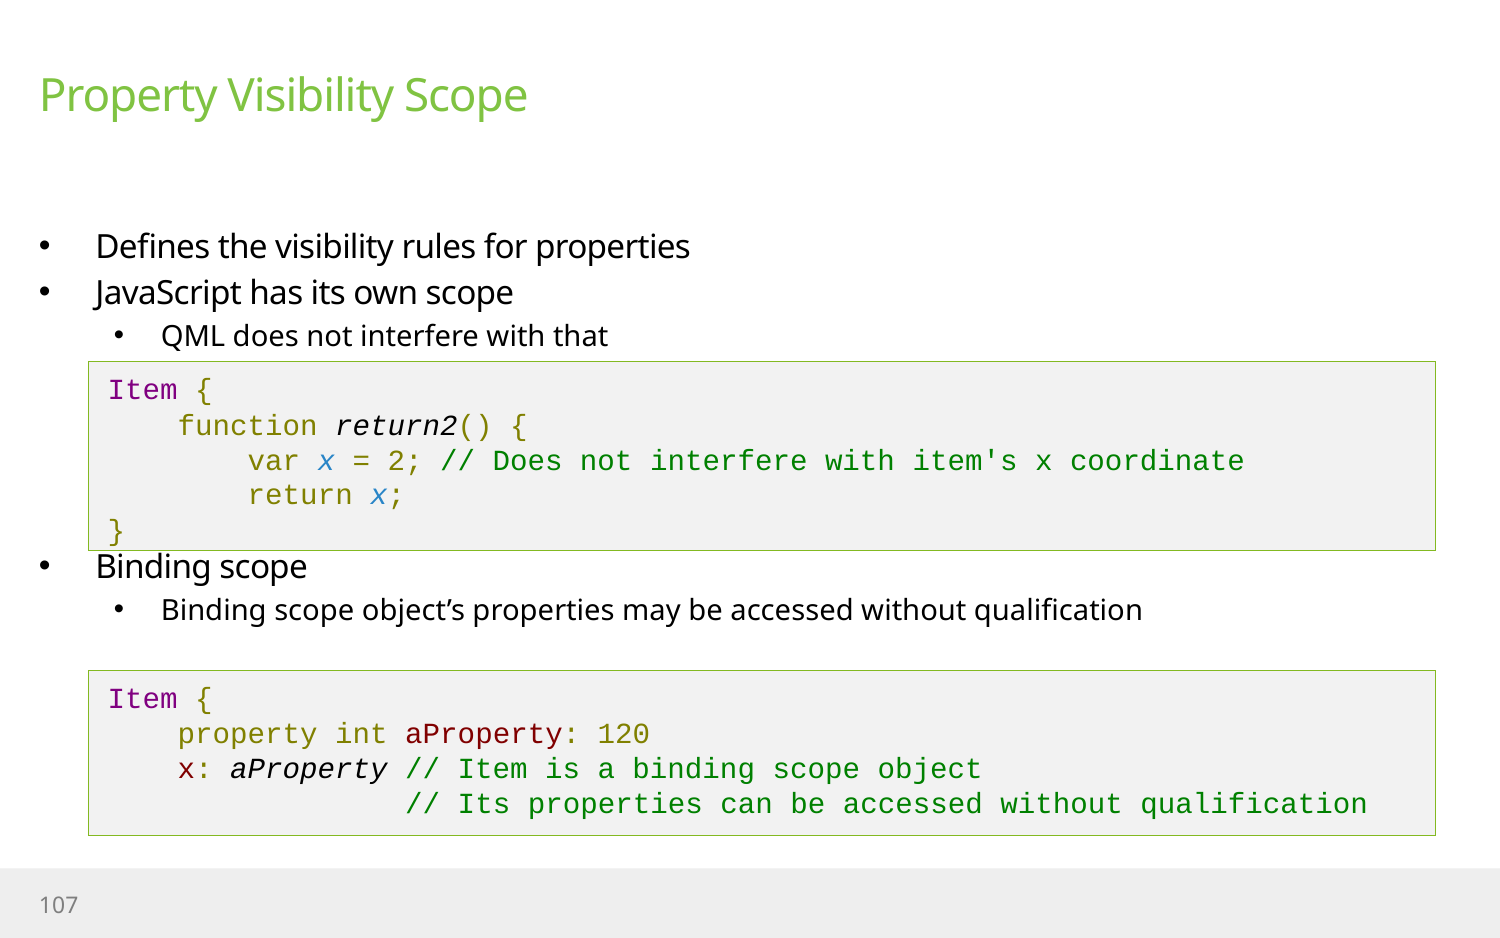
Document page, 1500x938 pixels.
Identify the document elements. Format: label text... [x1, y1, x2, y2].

title Property Visibility Scope [39, 66, 1052, 196]
list Defines the visibility rules for properties JavaScript has its own scope QML does not interfere with that Binding scope Binding scope object’s properties may be accessed without qualification [39, 224, 1272, 846]
slide_number 107 [39, 892, 410, 921]
text_box Item { function return2() { var x = 2; // Does not interfere with item's x coordinate return x; } [88, 361, 1436, 551]
text_box Item { property int aProperty: 120 x: aProperty // Item is a binding scope object // Its properties can be accessed without qualification [88, 670, 1436, 836]
